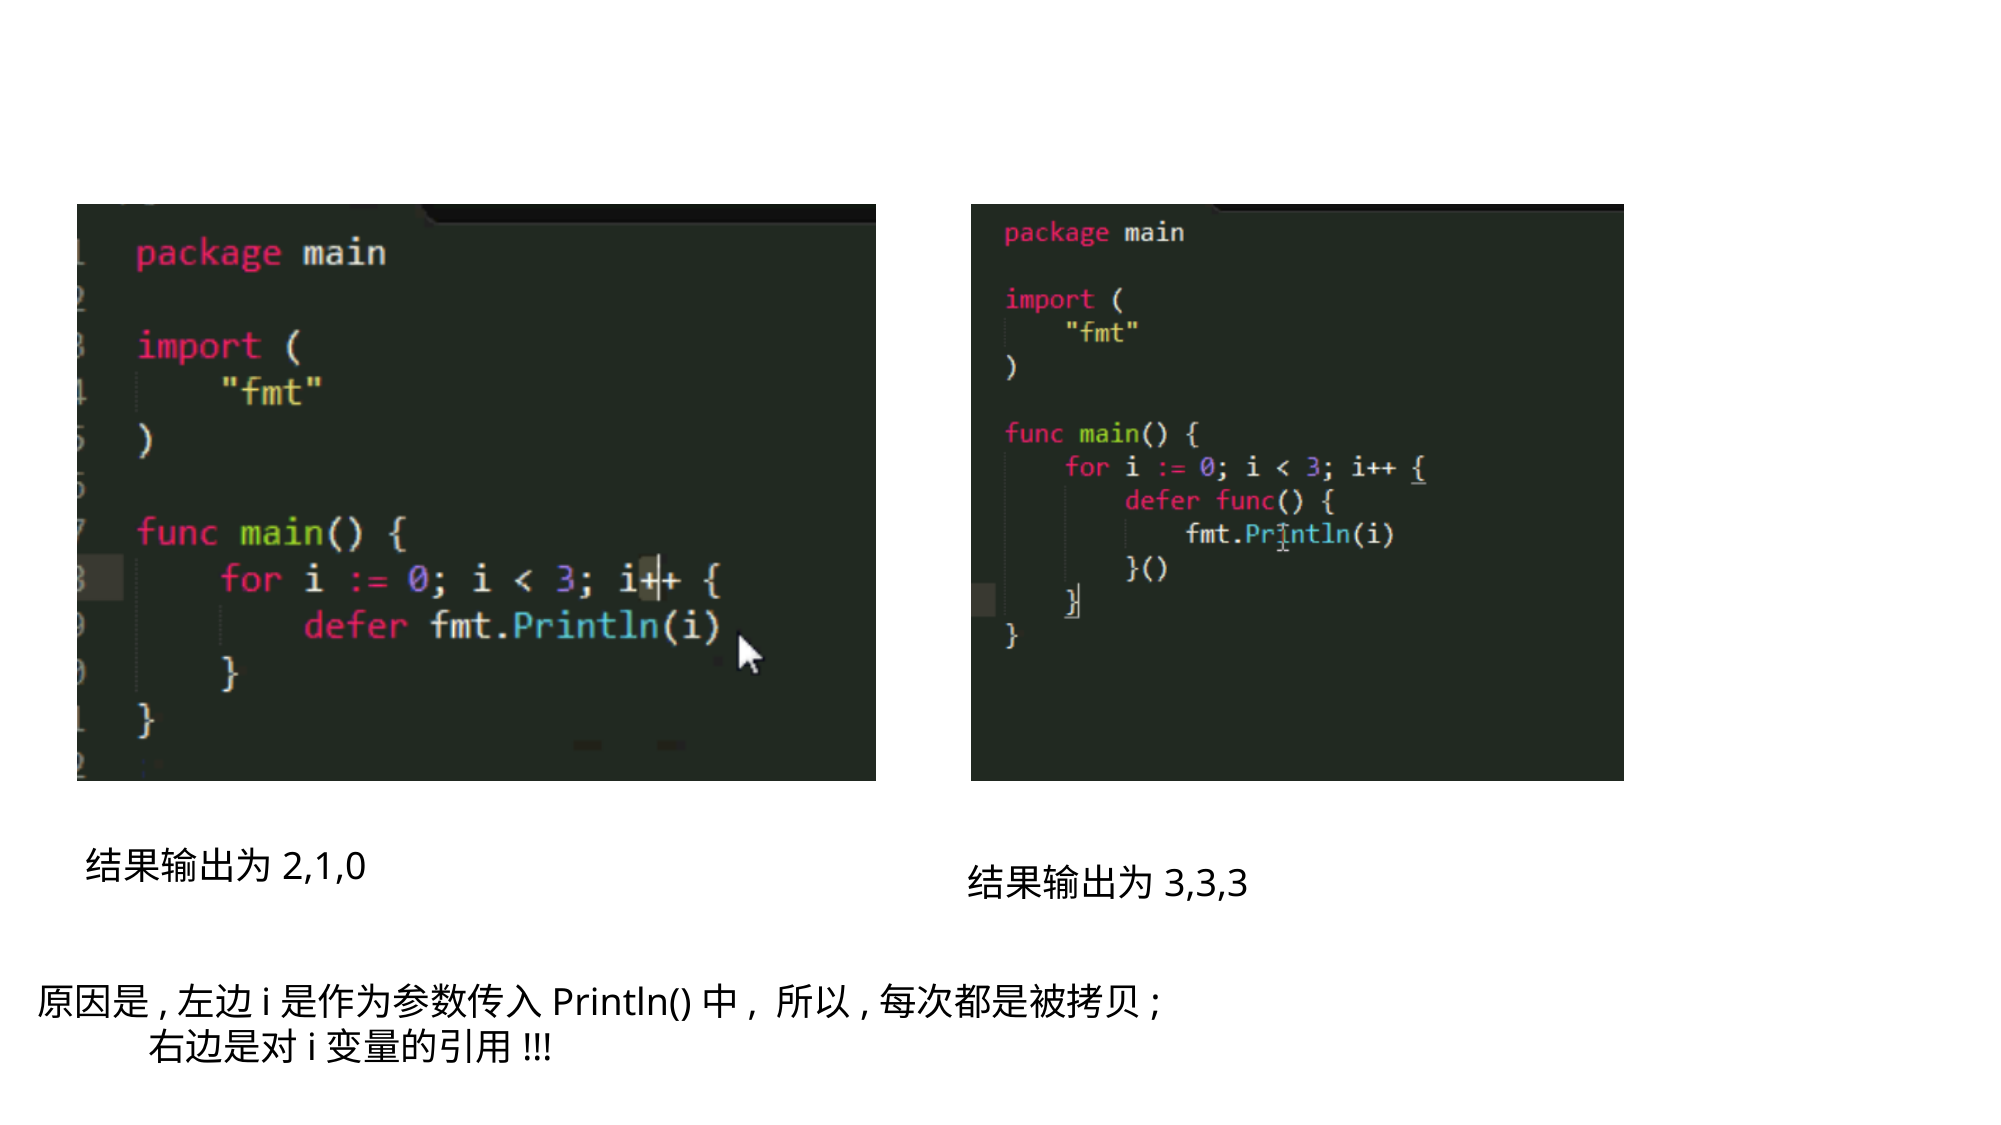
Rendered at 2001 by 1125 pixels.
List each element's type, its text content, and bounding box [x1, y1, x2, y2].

text_box 结果输出为2,1,0 [70, 834, 382, 895]
picture [971, 204, 1624, 781]
text_box 结果输出为3,3,3 [952, 851, 1264, 912]
picture [77, 204, 876, 781]
text_box 原因是,左边i是作为参数传入Println()中, 所以,每次都是被拷贝; 右边是对i变量的引用!!! [22, 970, 1176, 1076]
